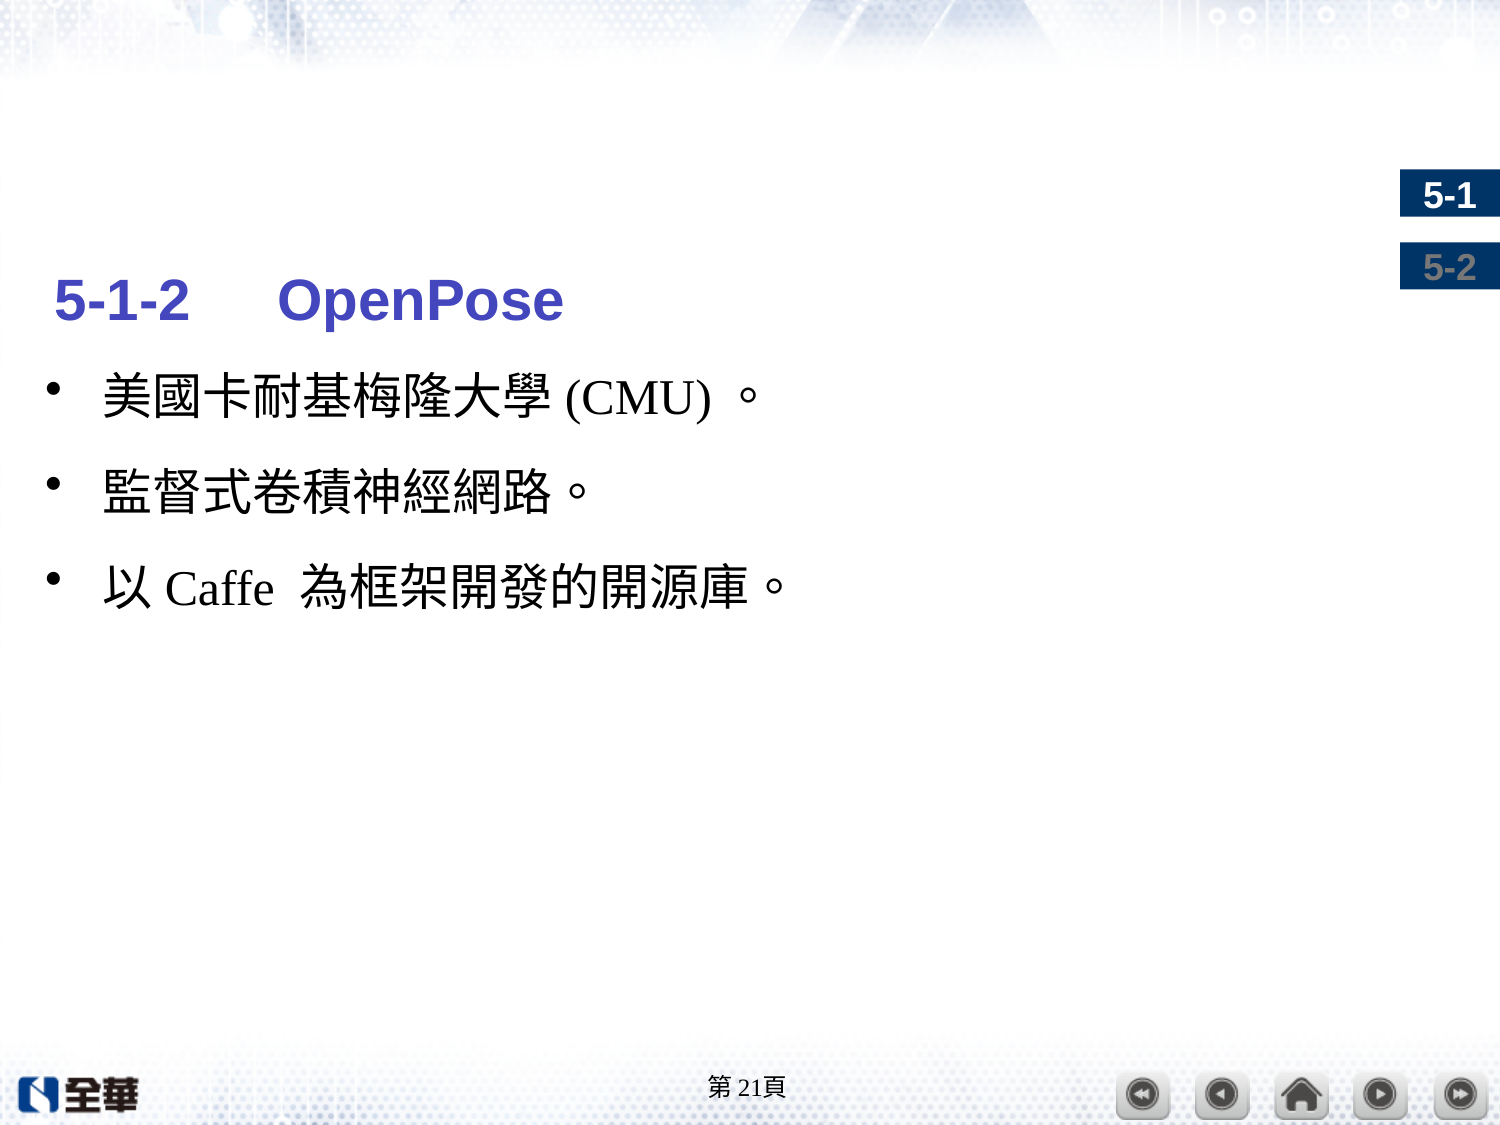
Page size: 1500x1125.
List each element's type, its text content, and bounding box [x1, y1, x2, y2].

picture [0, 0, 1500, 1125]
list 5-1-2 OpenPose 美國卡耐基梅隆大學(CMU)。 監督式卷積神經網路。 以Caffe 為框架開發的開源庫。 [29, 219, 1386, 1048]
